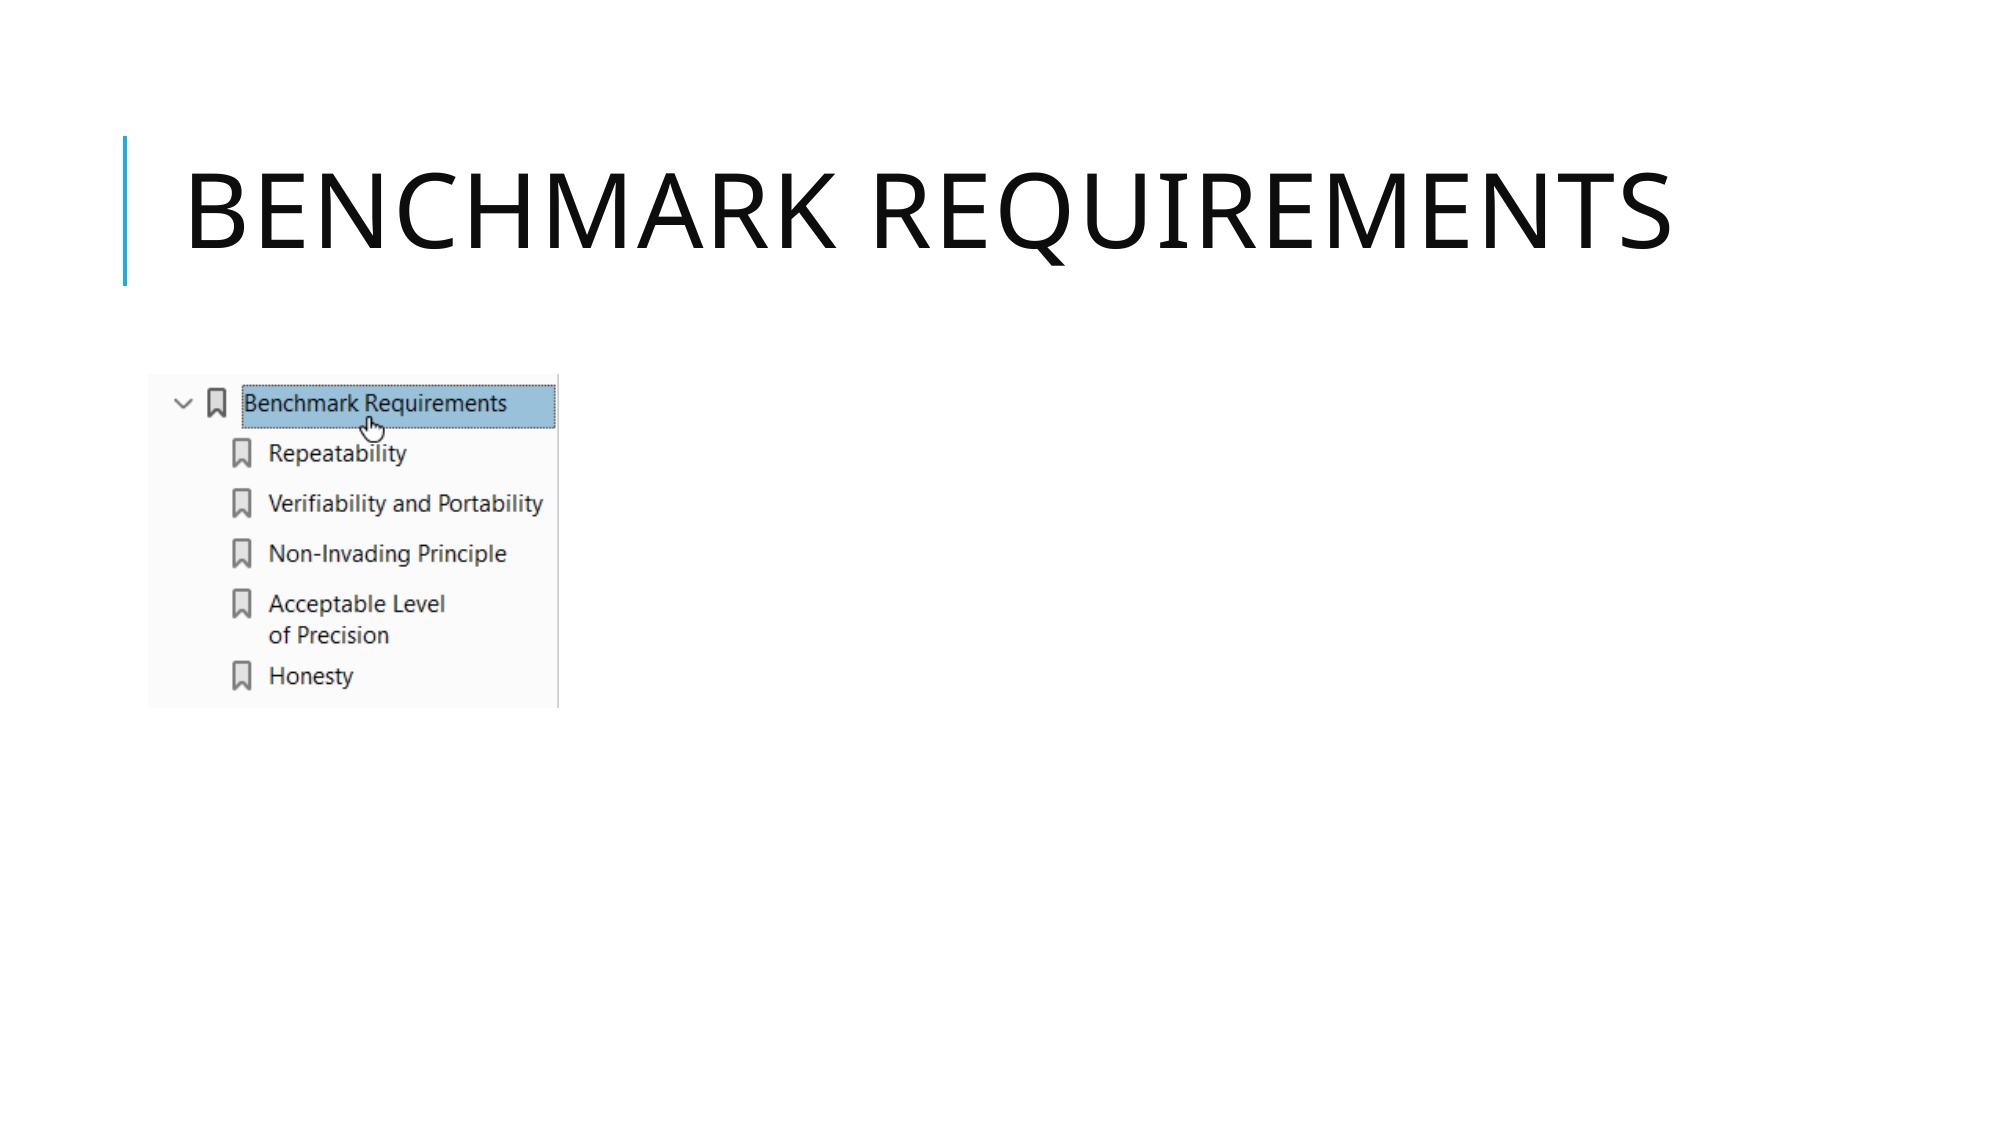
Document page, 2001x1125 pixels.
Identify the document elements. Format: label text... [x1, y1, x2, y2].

title Benchmark requirements [168, 96, 1763, 342]
picture [148, 374, 559, 708]
